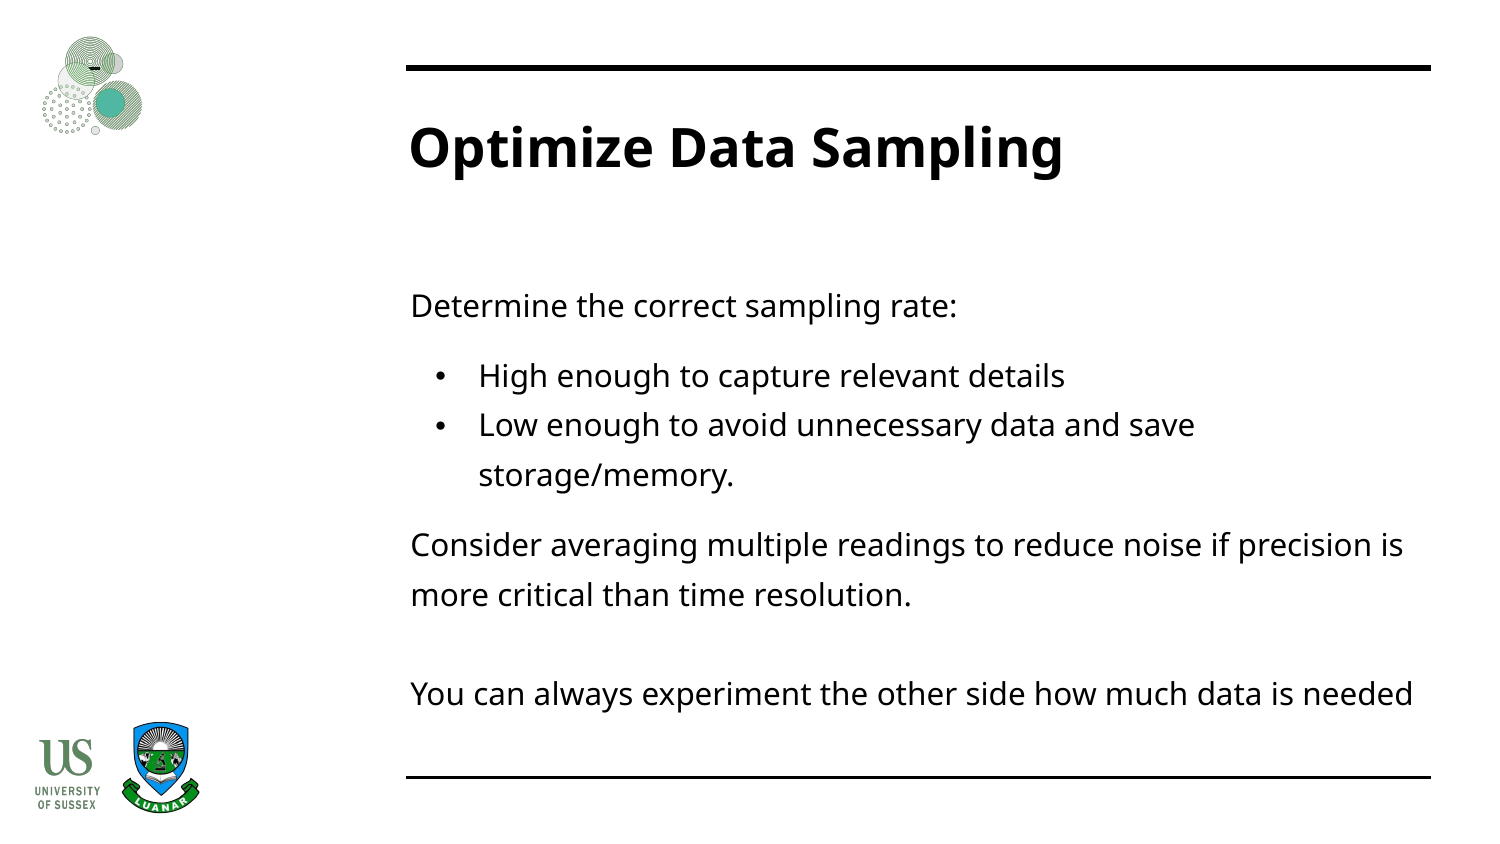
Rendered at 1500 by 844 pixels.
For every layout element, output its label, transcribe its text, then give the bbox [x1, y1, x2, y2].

picture [115, 715, 209, 823]
title Optimize Data Sampling [393, 94, 1431, 199]
list Determine the correct sampling rate: High enough to capture relevant details Low enough to avoid unnecessary data and save storage/memory. Consider averaging multiple readings to reduce noise if precision is more critical than time resolution. You can always experiment the other side how much data is needed [395, 261, 1433, 755]
picture [27, 21, 157, 151]
